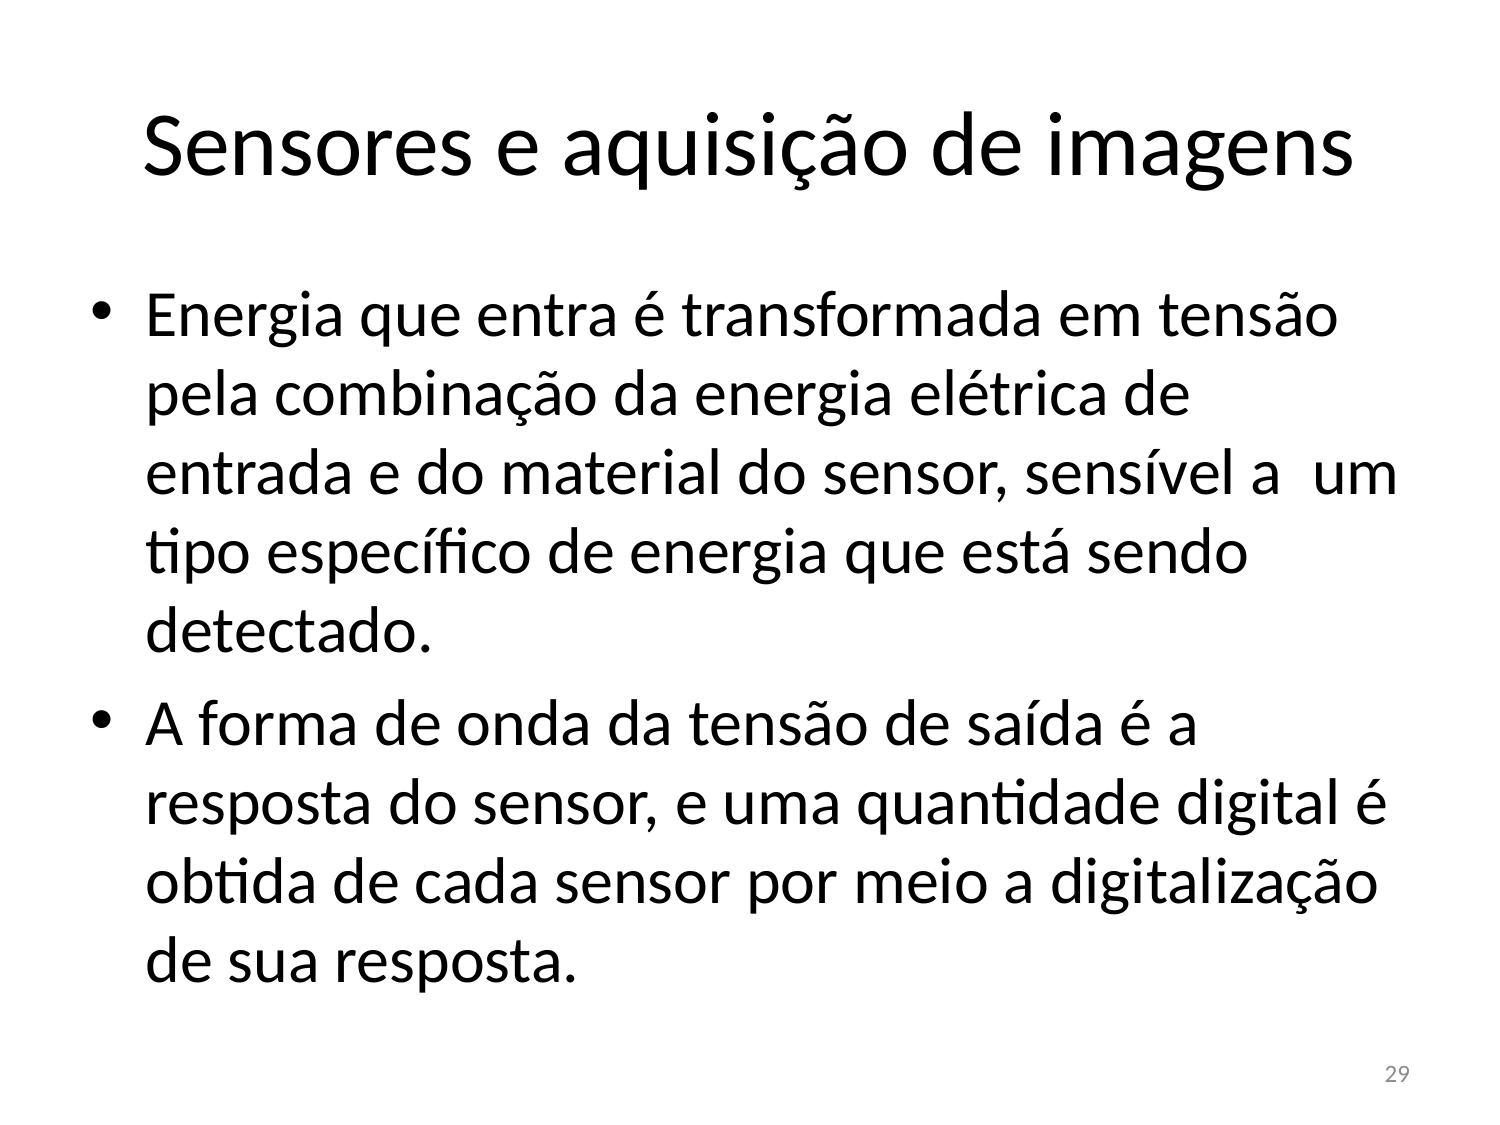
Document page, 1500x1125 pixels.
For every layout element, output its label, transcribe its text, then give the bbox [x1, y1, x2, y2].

title Sensores e aquisição de imagens [75, 45, 1425, 233]
list Energia que entra é transformada em tensão pela combinação da energia elétrica de entrada e do material do sensor, sensível a um tipo específico de energia que está sendo detectado. A forma de onda da tensão de saída é a resposta do sensor, e uma quantidade digital é obtida de cada sensor por meio a digitalização de sua resposta. [75, 262, 1425, 1005]
slide_number 29 [1074, 1042, 1425, 1103]
